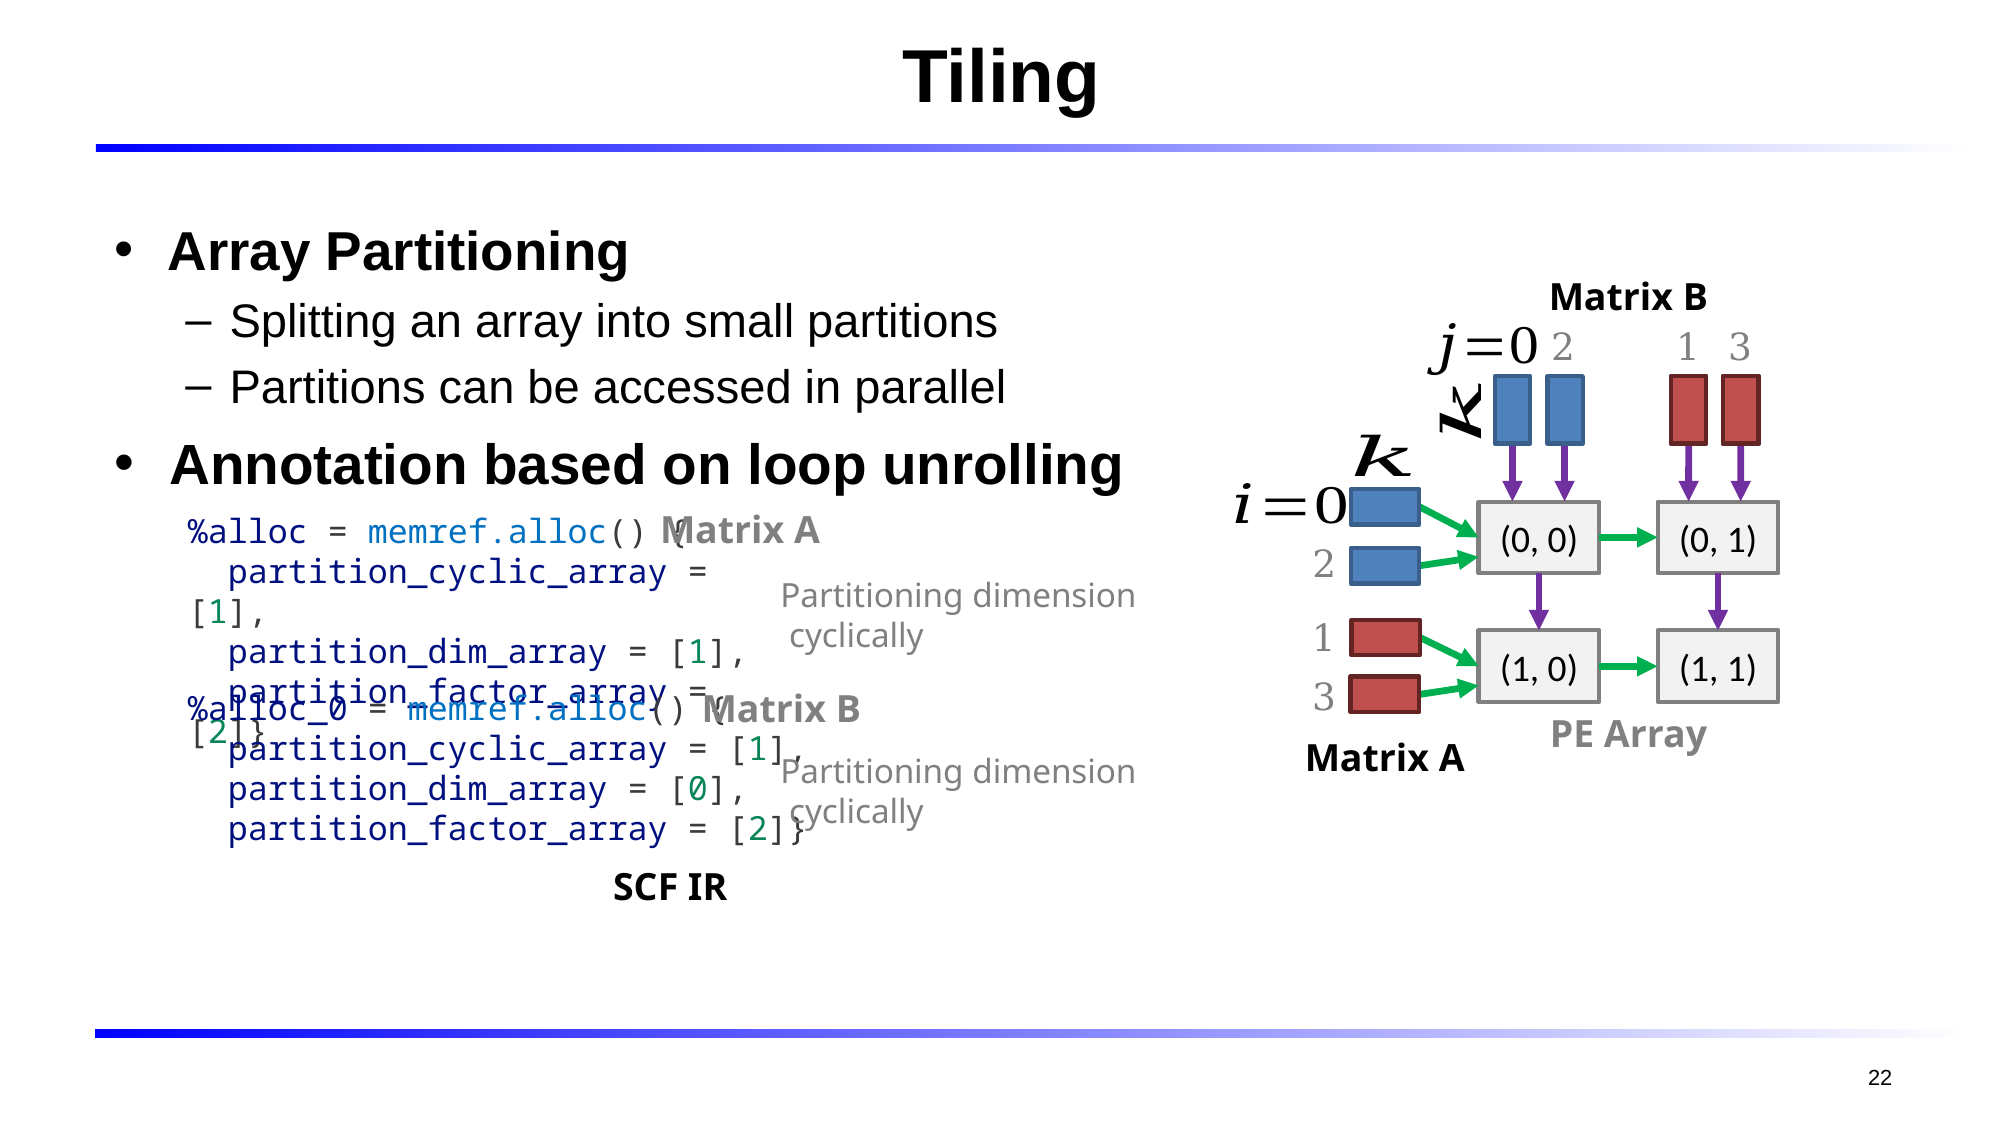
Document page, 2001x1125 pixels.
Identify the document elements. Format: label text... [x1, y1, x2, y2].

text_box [1232, 428, 1486, 788]
text_box (1, 1) [1656, 628, 1780, 704]
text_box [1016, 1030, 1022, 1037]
text_box PE Array [1490, 702, 1779, 763]
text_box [172, 498, 1168, 676]
text_box (1, 0) [1490, 628, 1601, 702]
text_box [172, 676, 1168, 857]
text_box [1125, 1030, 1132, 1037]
text_box (0, 0) [1490, 510, 1601, 575]
slide_number 22 [1440, 1046, 1908, 1107]
list Array Partitioning Splitting an array into small partitions Partitions can be accessed in parallel [99, 208, 1237, 421]
title Tiling [102, 7, 1900, 138]
text_box SCF IR [173, 863, 1168, 916]
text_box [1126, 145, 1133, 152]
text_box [1423, 265, 1779, 502]
text_box (0, 1) [1656, 508, 1780, 575]
text_box Annotation based on loop unrolling [99, 420, 1236, 503]
